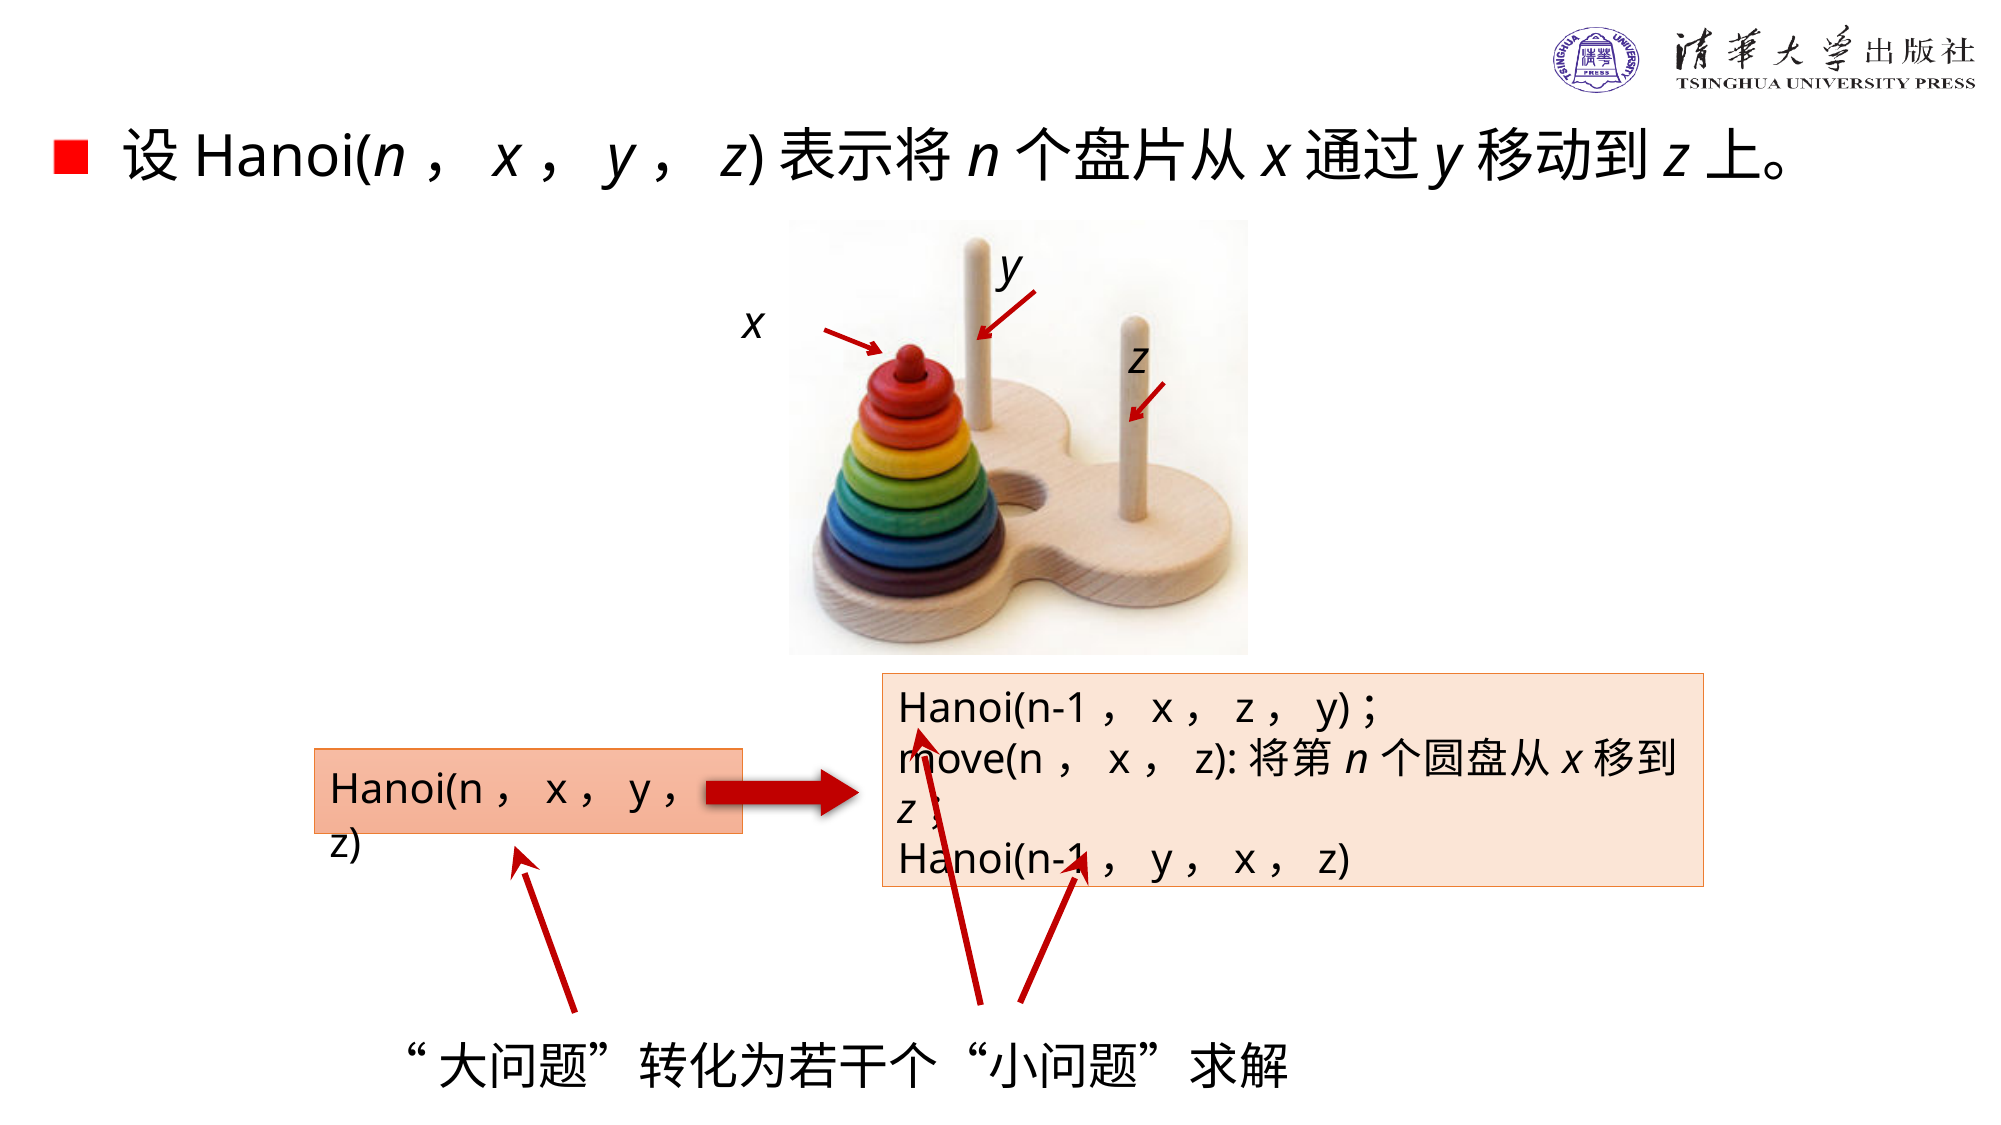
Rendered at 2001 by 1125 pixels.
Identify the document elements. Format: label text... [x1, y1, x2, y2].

text_box Hanoi(n，x，y，z) [314, 748, 362, 834]
text_box Hanoi(n-1，x，z，y)； move(n，x，z):将第n个圆盘从x移到z； Hanoi(n-1，y，x，z) [882, 673, 1704, 887]
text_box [824, 329, 883, 354]
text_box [362, 727, 1390, 1103]
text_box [976, 291, 1036, 340]
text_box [1128, 383, 1165, 422]
text_box 设Hanoi(n，x，y，z)表示将n个盘片从x通过y移动到z上。 [31, 110, 1839, 196]
picture [46, 132, 88, 174]
text_box x [742, 292, 788, 348]
picture [1504, 0, 2001, 144]
picture [788, 220, 1248, 655]
